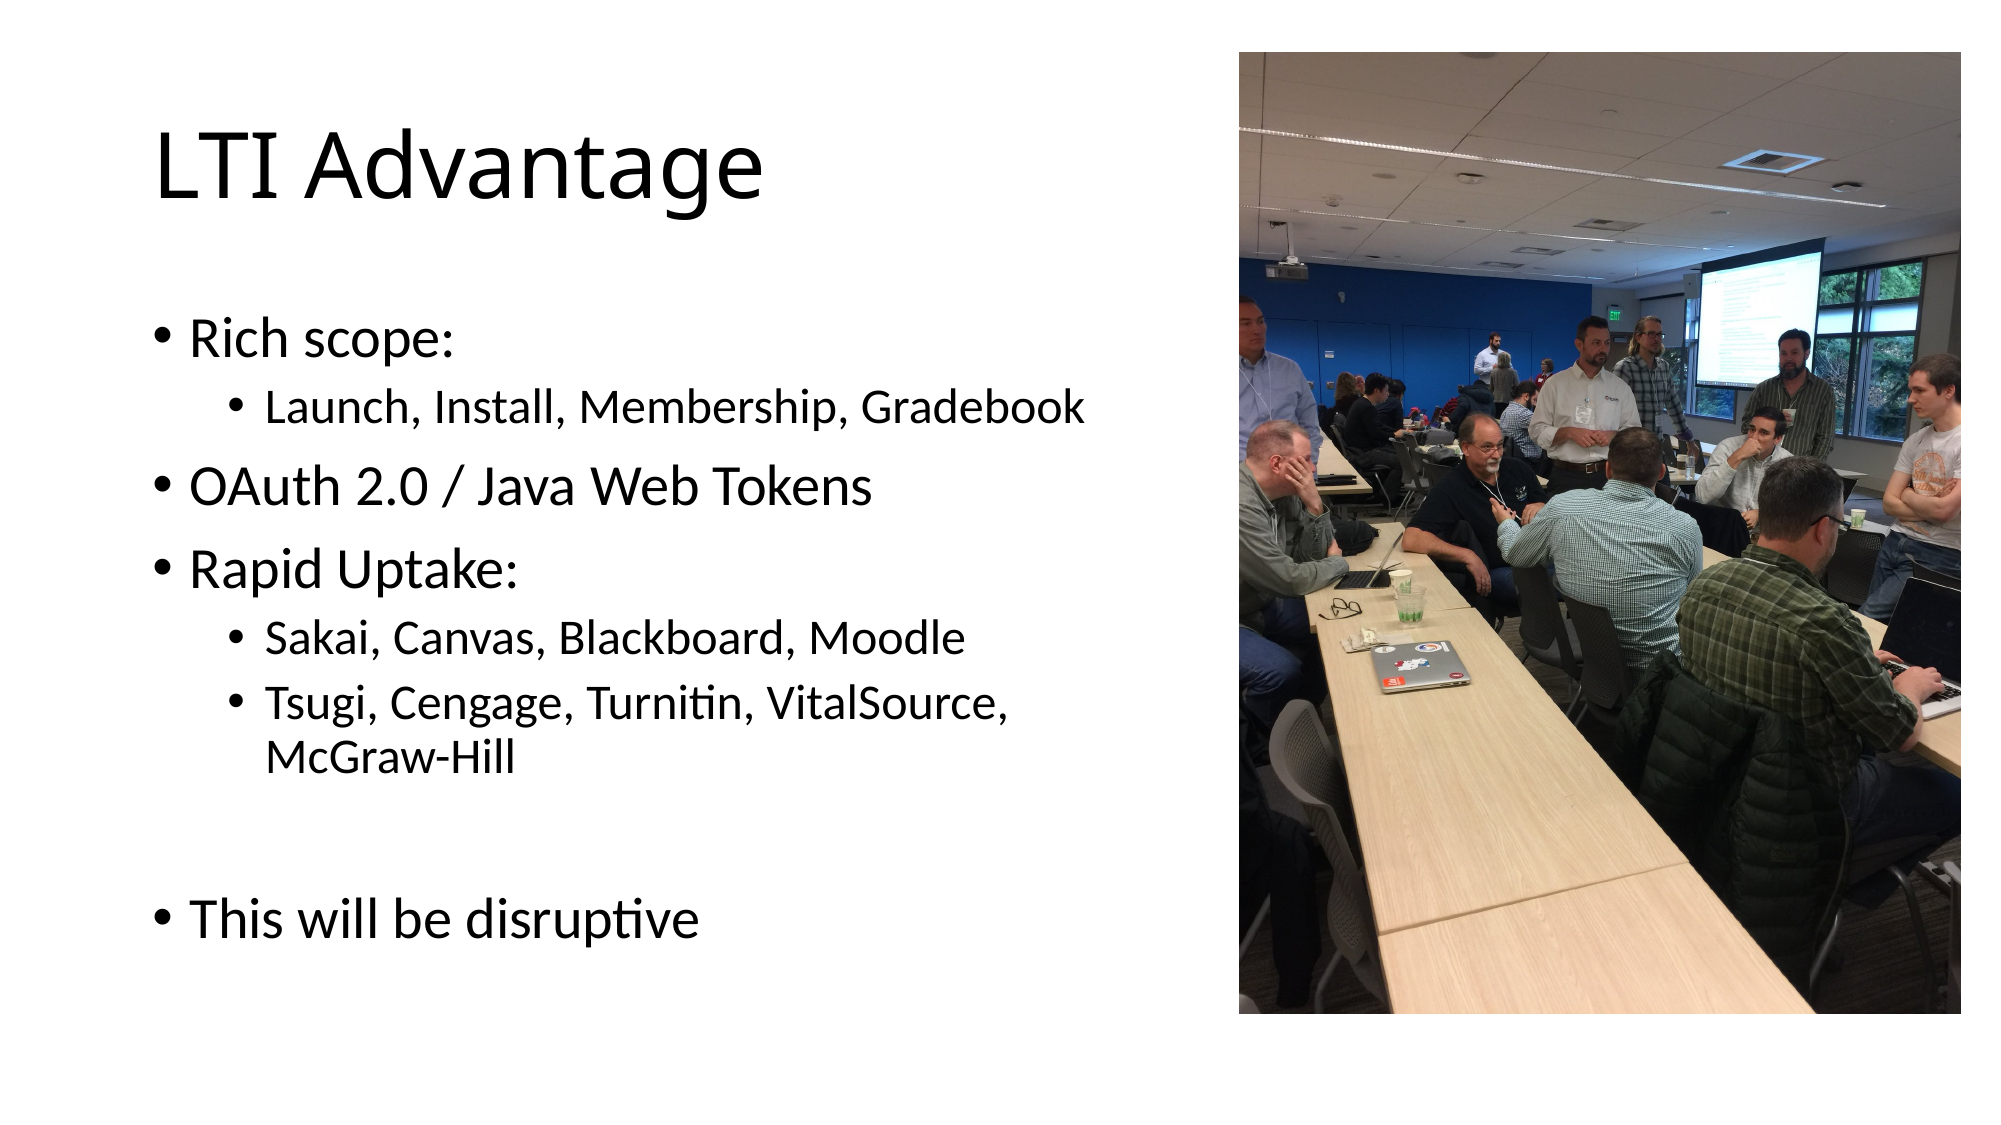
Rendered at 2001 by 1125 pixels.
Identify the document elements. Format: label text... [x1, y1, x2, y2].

list Rich scope: Launch, Install, Membership, Gradebook OAuth 2.0 / Java Web Tokens Rapid Uptake: Sakai, Canvas, Blackboard, Moodle Tsugi, Cengage, Turnitin, VitalSource, McGraw-Hill This will be disruptive [137, 299, 1176, 1014]
title LTI Advantage [137, 59, 1239, 278]
picture [1239, 52, 1961, 1014]
